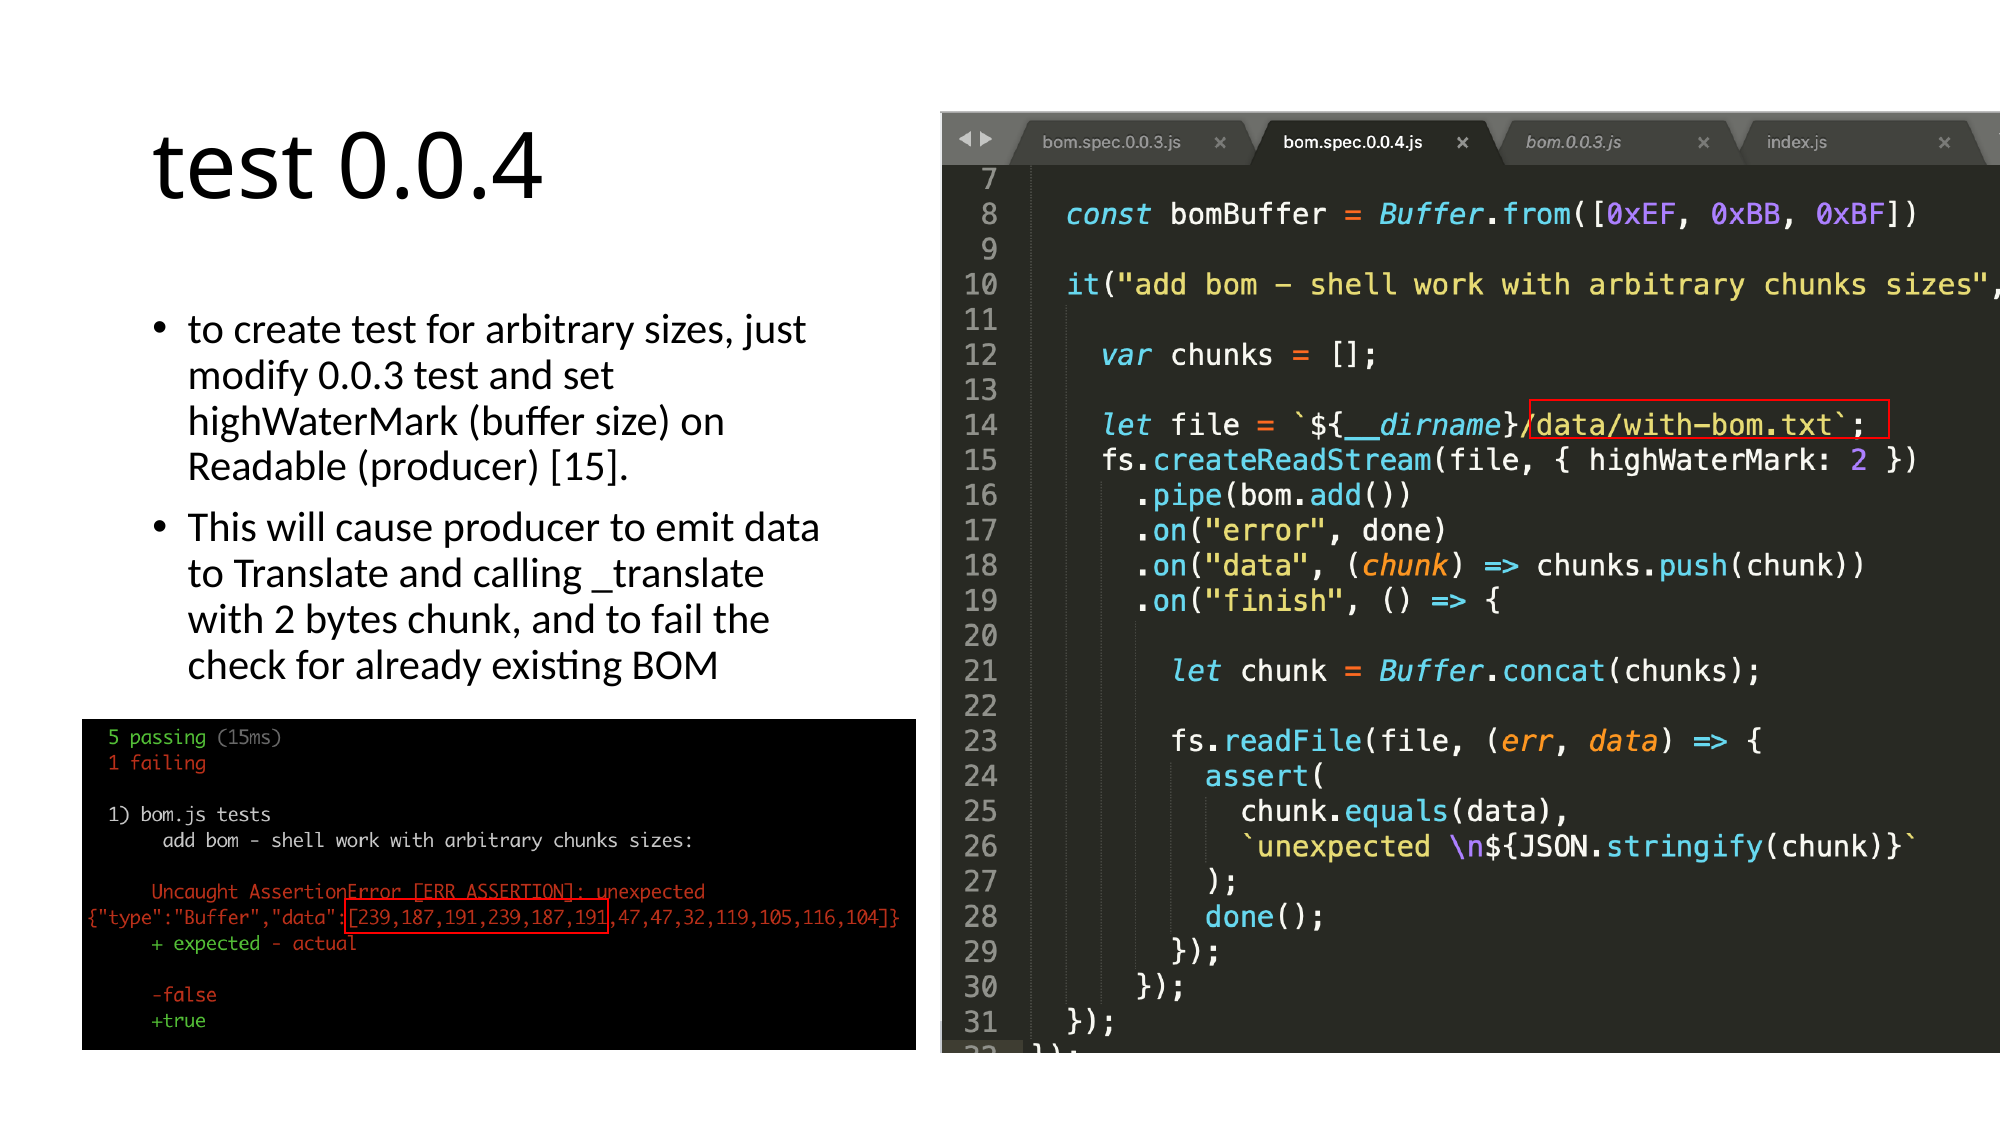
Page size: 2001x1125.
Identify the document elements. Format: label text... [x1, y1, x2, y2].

picture [82, 719, 916, 1050]
picture [940, 111, 2000, 1053]
list to create test for arbitrary sizes, just modify 0.0.3 test and set highWaterMark (buffer size) on Readable (producer) [15]. This will cause producer to emit data to Translate and calling _translate with 2 bytes chunk, and to fail the check for already existing BOM [137, 299, 861, 698]
title test 0.0.4 [137, 59, 1863, 278]
